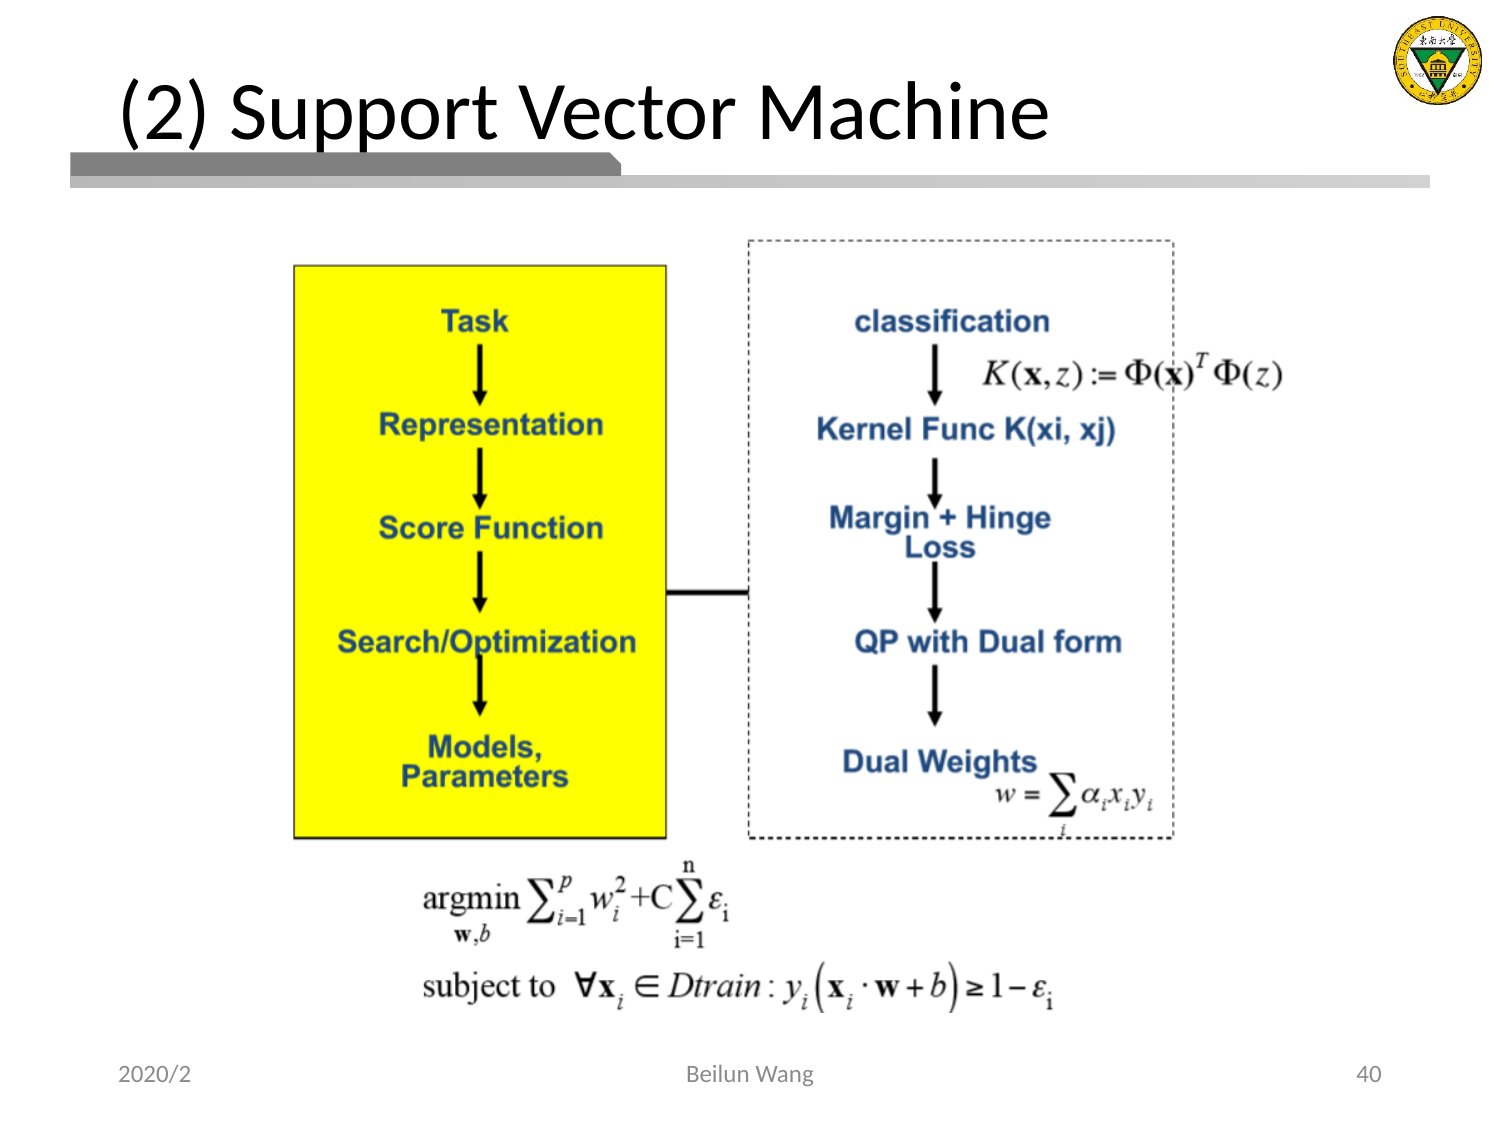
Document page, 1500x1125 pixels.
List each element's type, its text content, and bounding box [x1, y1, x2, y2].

footer Beilun Wang [496, 1042, 1004, 1103]
title (2) Support Vector Machine [103, 59, 1361, 156]
picture [271, 233, 1310, 844]
picture [1393, 16, 1482, 105]
slide_number 2020/2 [103, 1042, 441, 1103]
slide_number 40 [1059, 1042, 1397, 1103]
picture [404, 858, 1060, 1013]
